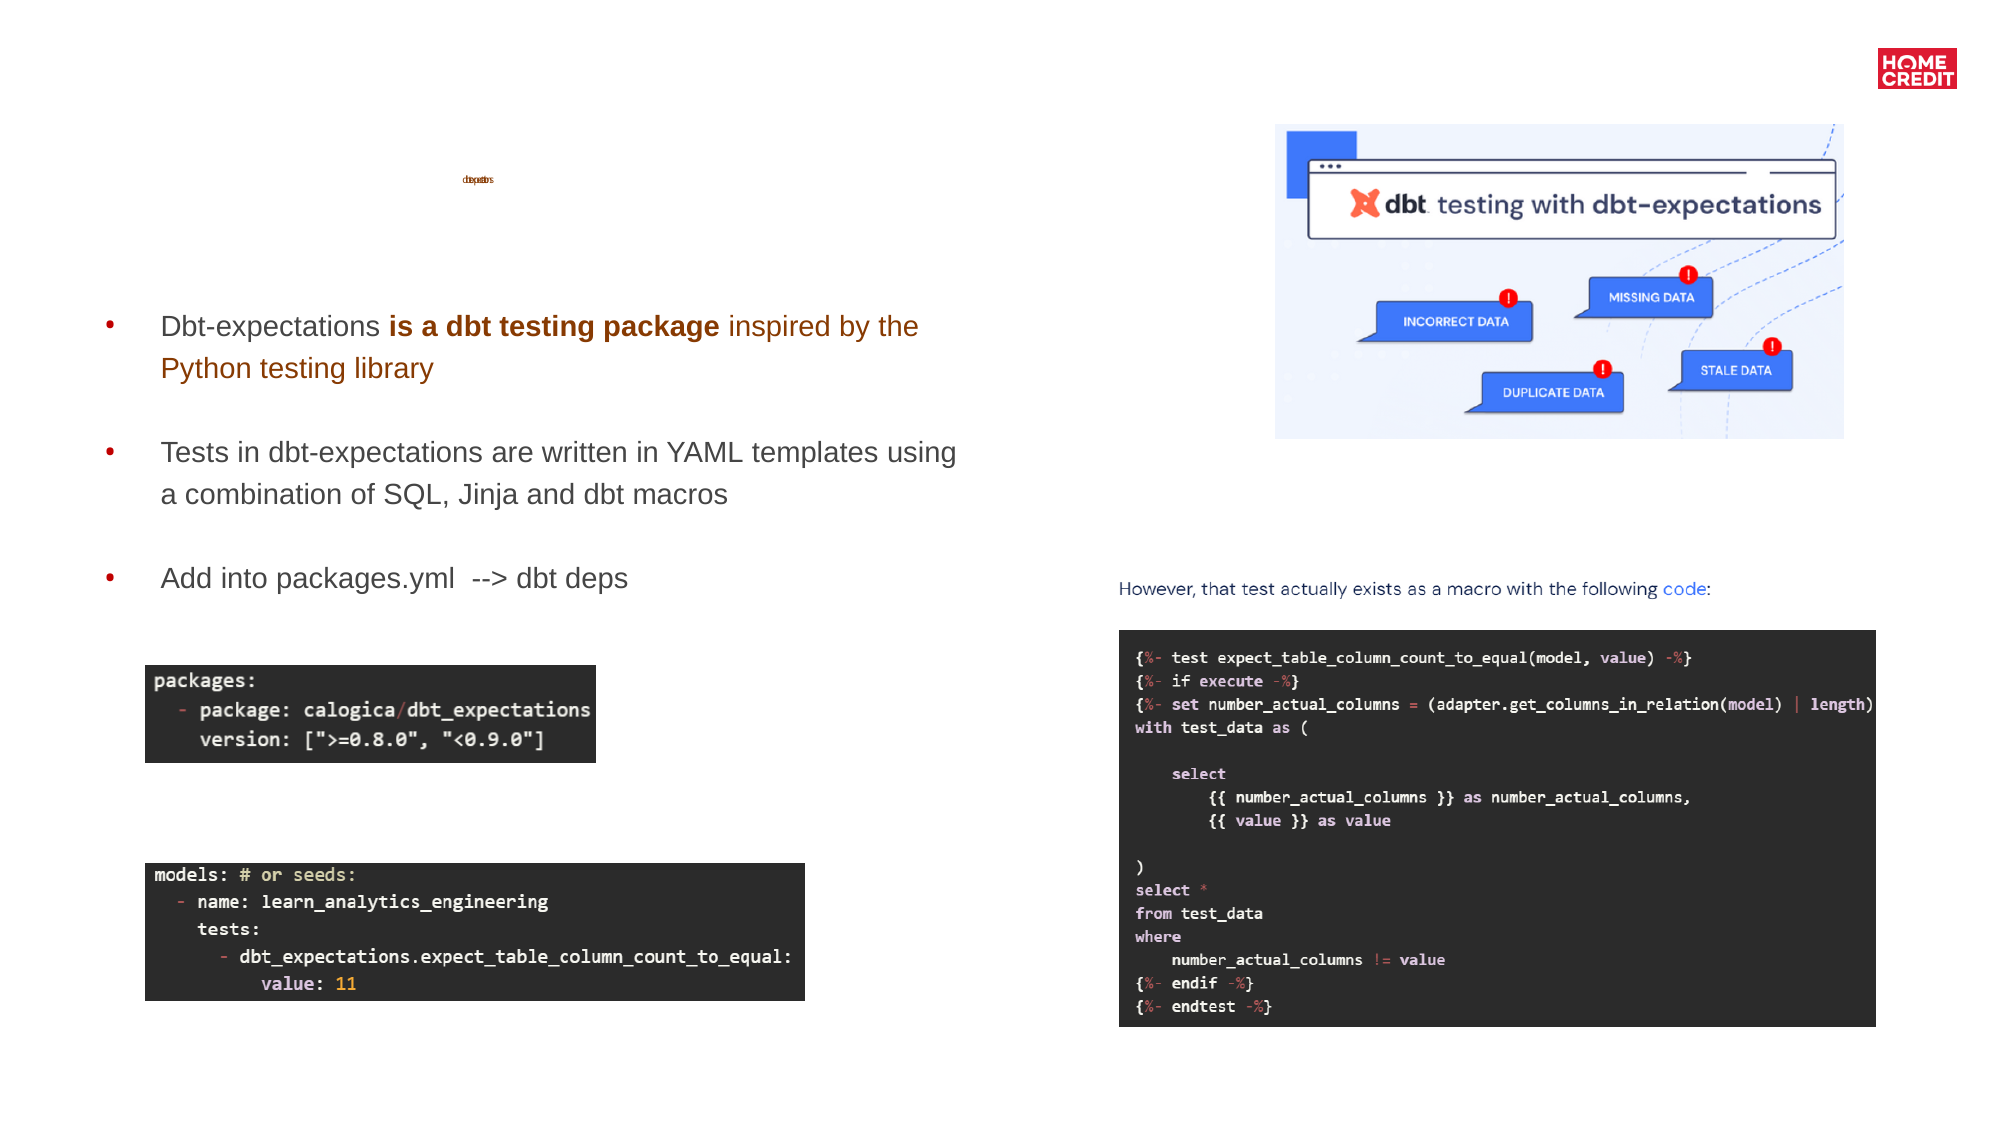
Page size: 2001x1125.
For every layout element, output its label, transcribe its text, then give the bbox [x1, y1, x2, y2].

picture [145, 863, 805, 1001]
picture [1878, 48, 1958, 90]
picture [1274, 124, 1844, 439]
picture [145, 665, 597, 764]
text_box dbt-expectations [90, 138, 866, 224]
picture [1113, 573, 1876, 1027]
list Dbt-expectations is a dbt testing package inspired by the Python testing library Tests in dbt-expectations are written in YAML templates using a combination of SQL, Jinja and dbt macros Add into packages.yml --> dbt deps [89, 292, 1028, 643]
